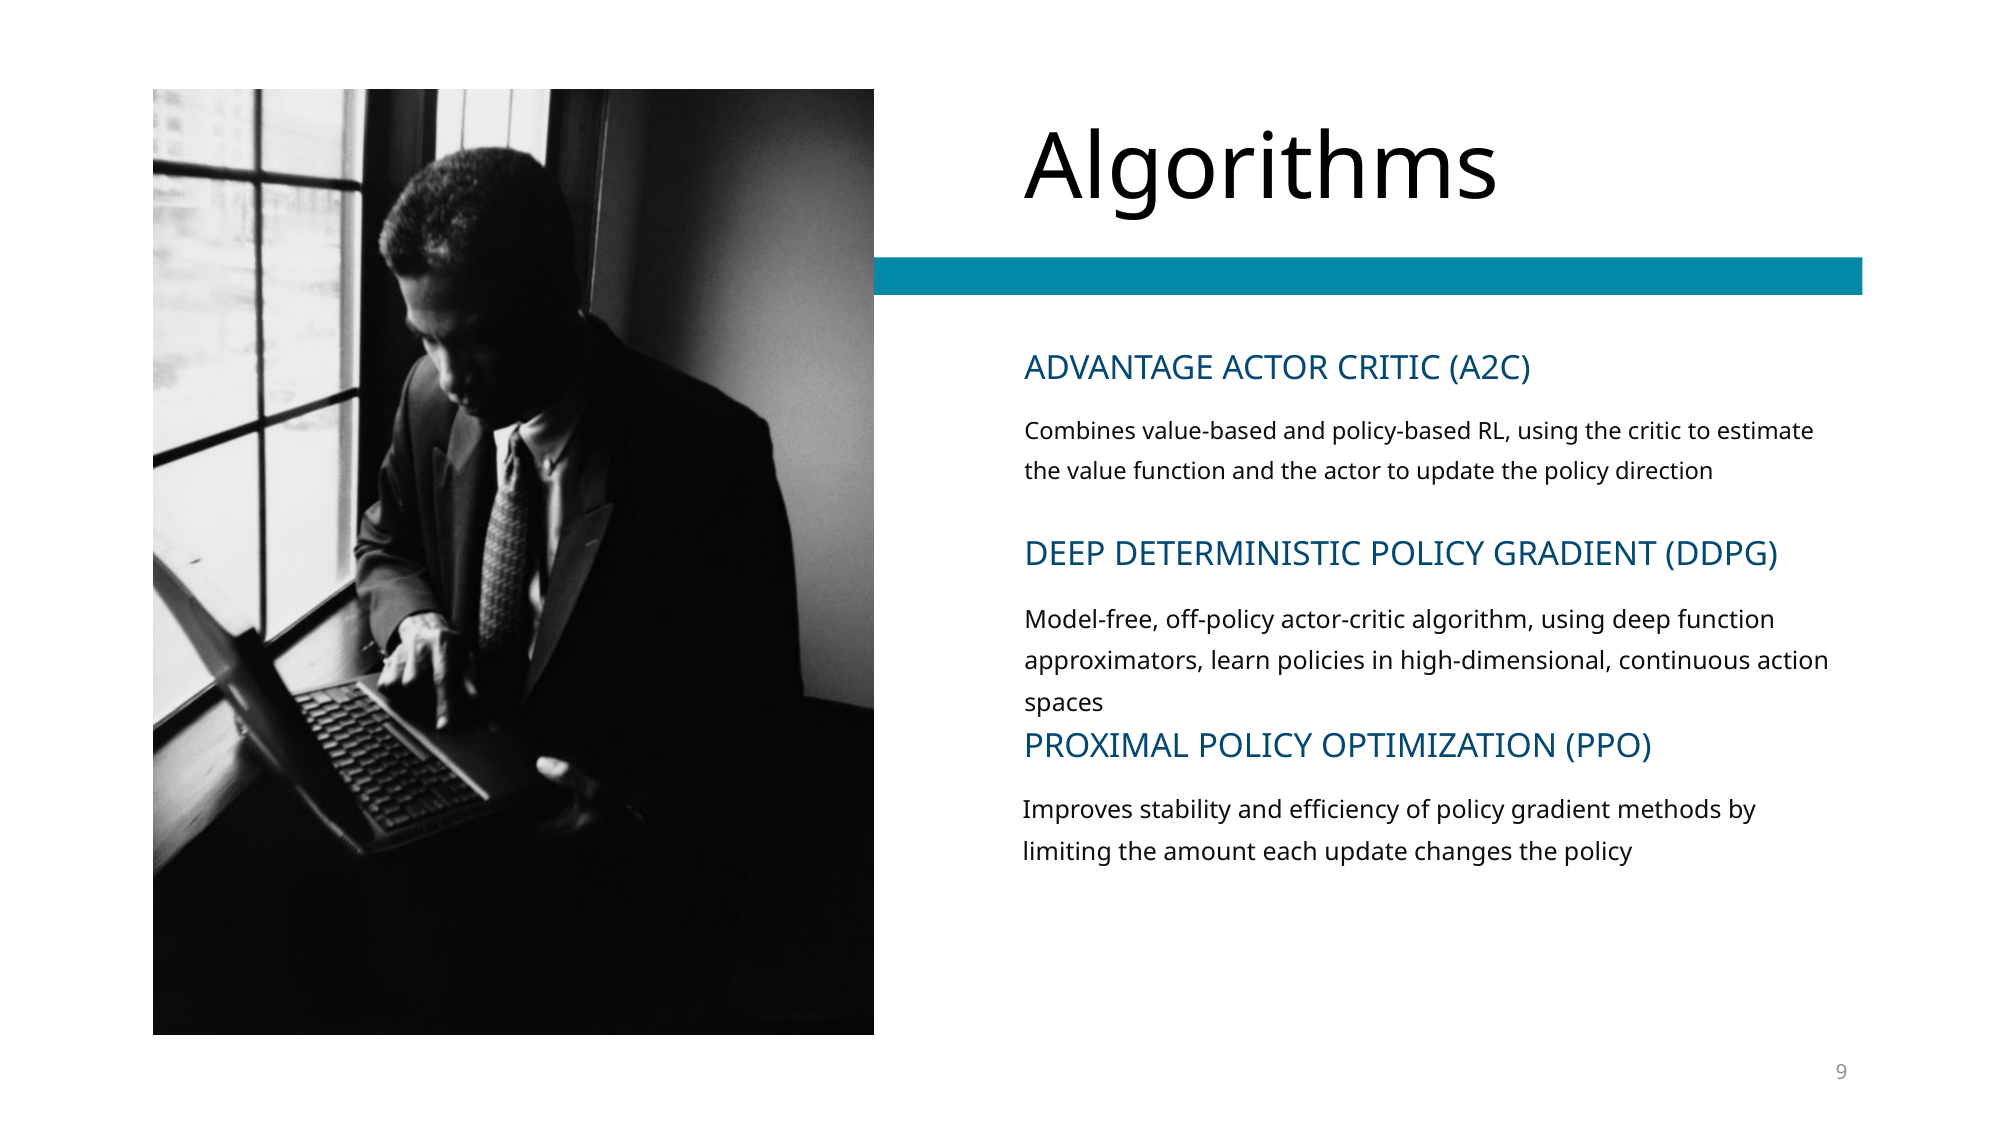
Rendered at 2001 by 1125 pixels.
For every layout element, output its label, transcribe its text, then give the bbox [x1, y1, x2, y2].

list Deep Deterministic Policy Gradient (DDPG) [1009, 529, 1850, 582]
list Advantage Actor Critic (A2C) [1009, 343, 1850, 396]
list Combines value-based and policy-based RL, using the critic to estimate the value function and the actor to update the policy direction [1009, 397, 1850, 503]
title Algorithms [1009, 59, 1847, 278]
list Proximal Policy Optimization (PPO) [1008, 721, 1849, 775]
list Model-free, off-policy actor-critic algorithm, using deep function approximators, learn policies in high-dimensional, continuous action spaces [1009, 583, 1850, 659]
list Improves stability and efficiency of policy gradient methods by limiting the amount each update changes the policy [1007, 774, 1848, 880]
slide_number 9 [1412, 1042, 1863, 1103]
picture [153, 89, 874, 1035]
